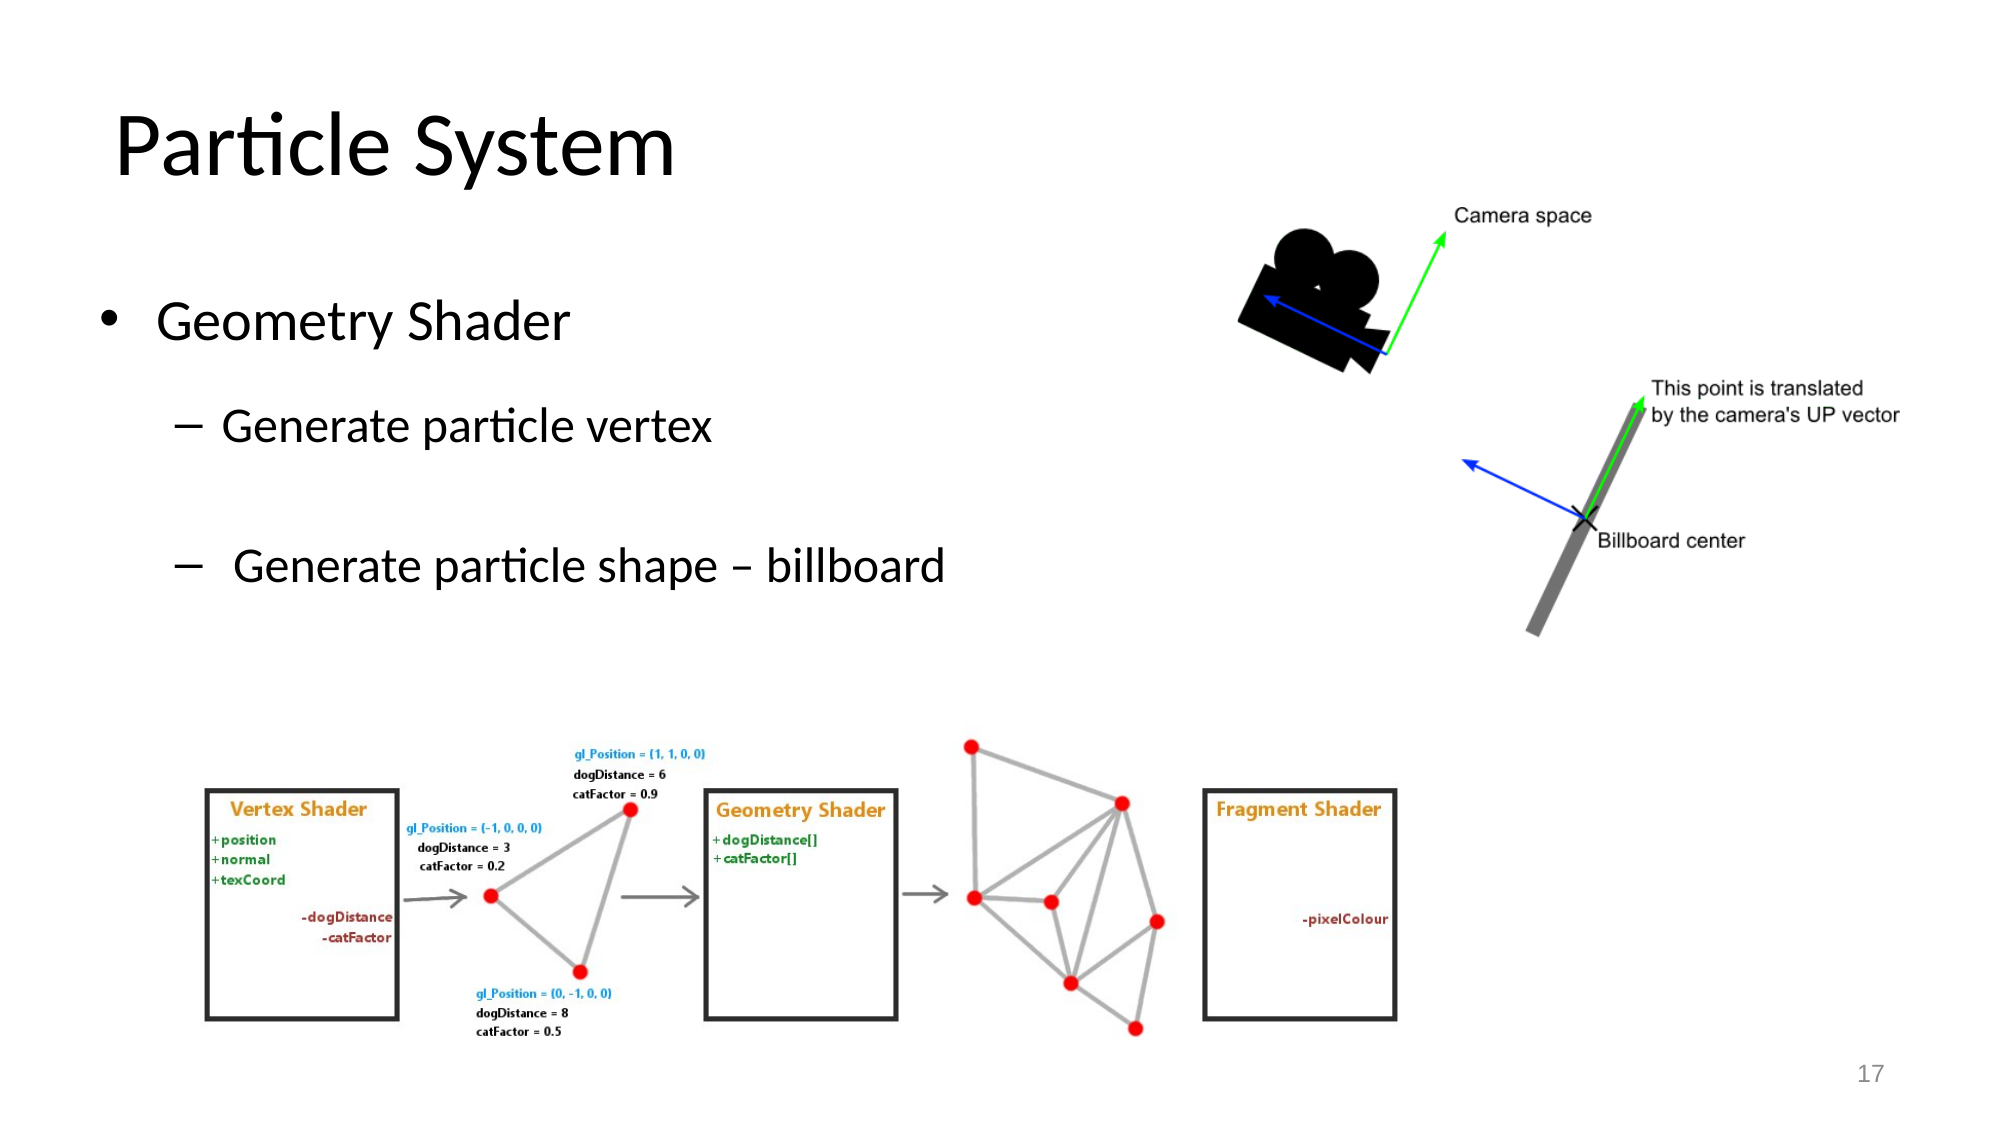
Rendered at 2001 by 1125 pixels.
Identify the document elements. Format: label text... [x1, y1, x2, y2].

slide_number 17 [1433, 1042, 1900, 1103]
text_box Geometry Shader Generate particle vertex Generate particle shape – billboard [84, 274, 1885, 963]
picture [134, 714, 1448, 1073]
title Particle System [99, 45, 1900, 233]
picture [1237, 207, 1901, 685]
